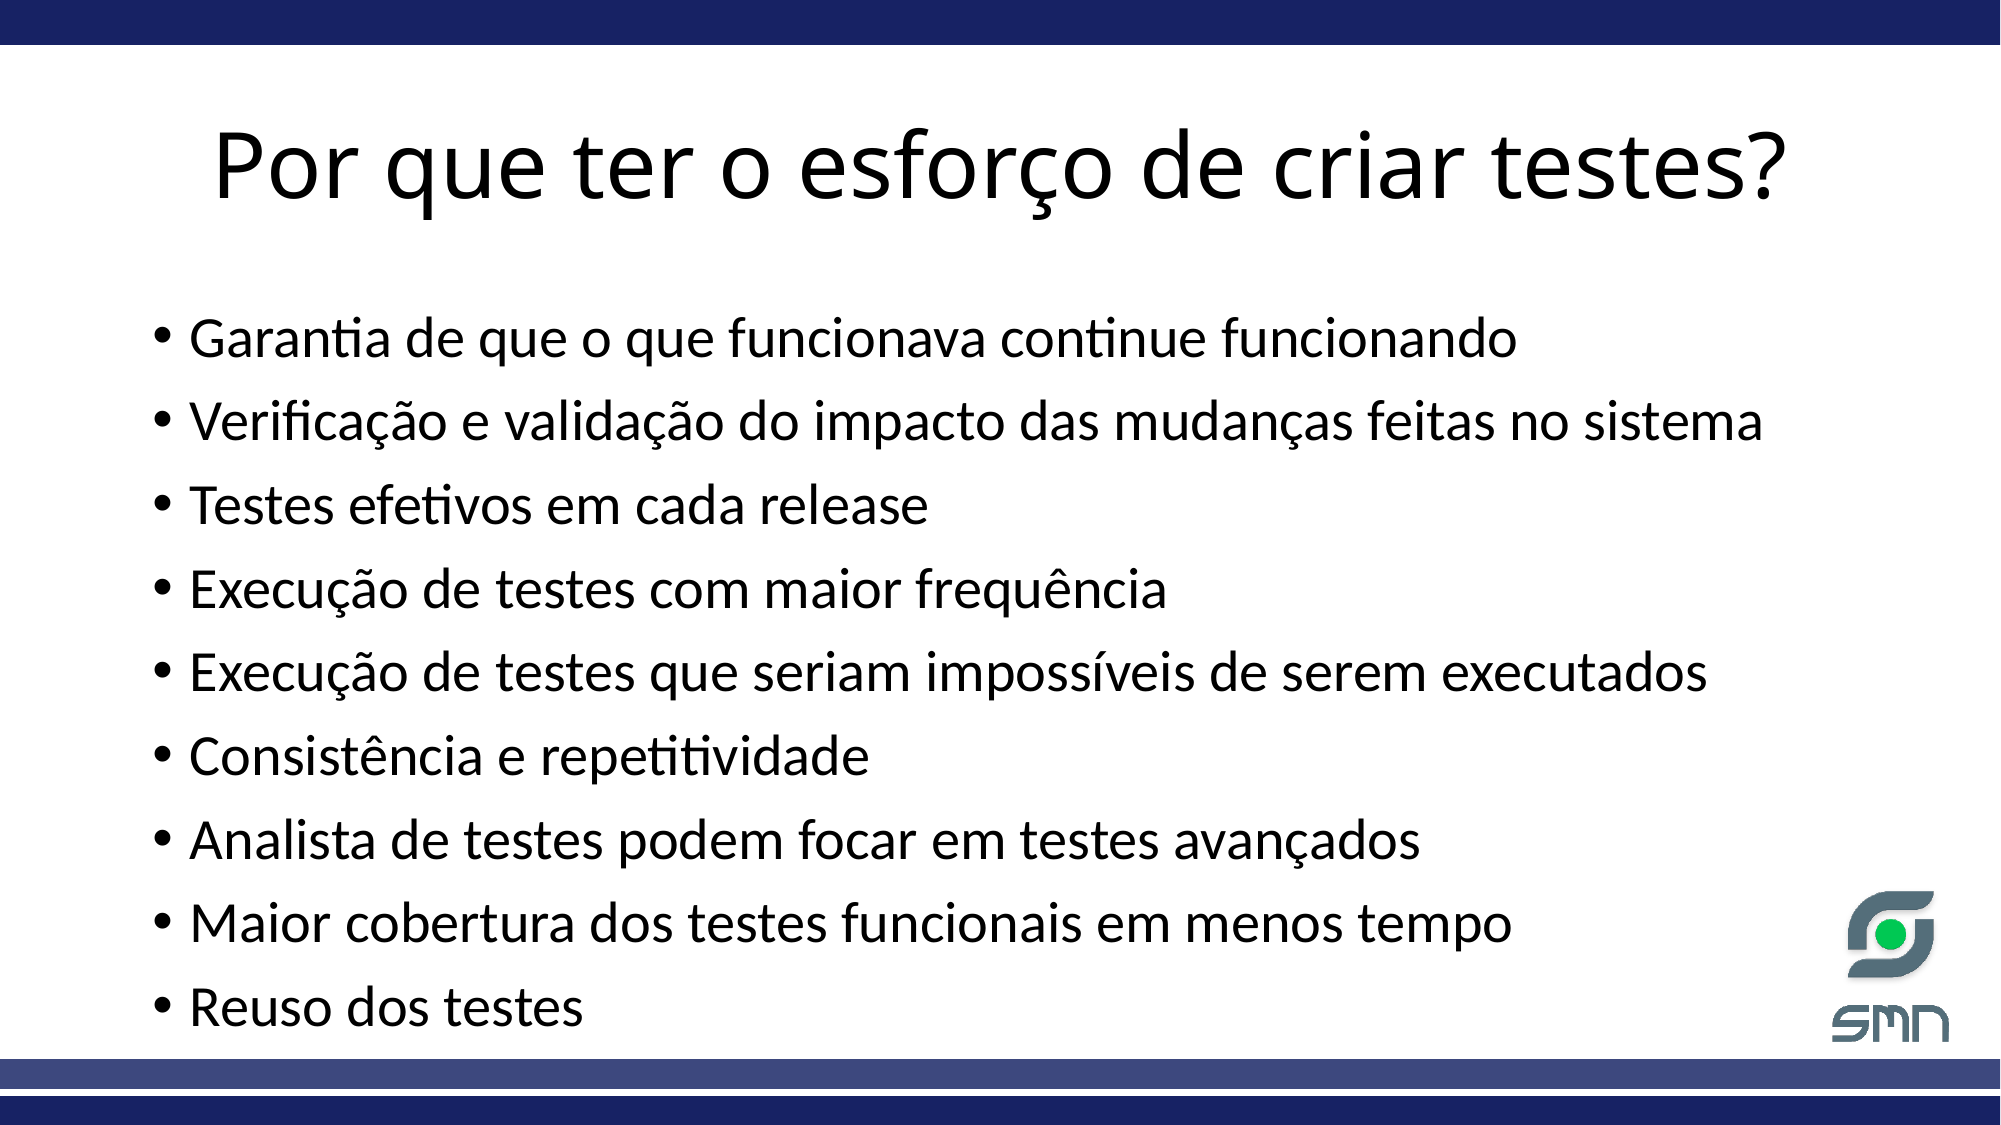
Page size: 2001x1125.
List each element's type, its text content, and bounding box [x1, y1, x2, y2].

list Garantia de que o que funcionava continue funcionando Verificação e validação do impacto das mudanças feitas no sistema Testes efetivos em cada release Execução de testes com maior frequência Execução de testes que seriam impossíveis de serem executados Consistência e repetitividade Analista de testes podem focar em testes avançados Maior cobertura dos testes funcionais em menos tempo Reuso dos testes [137, 299, 1918, 1110]
picture [1918, 860, 1964, 1057]
title Por que ter o esforço de criar testes? [137, 59, 1863, 278]
